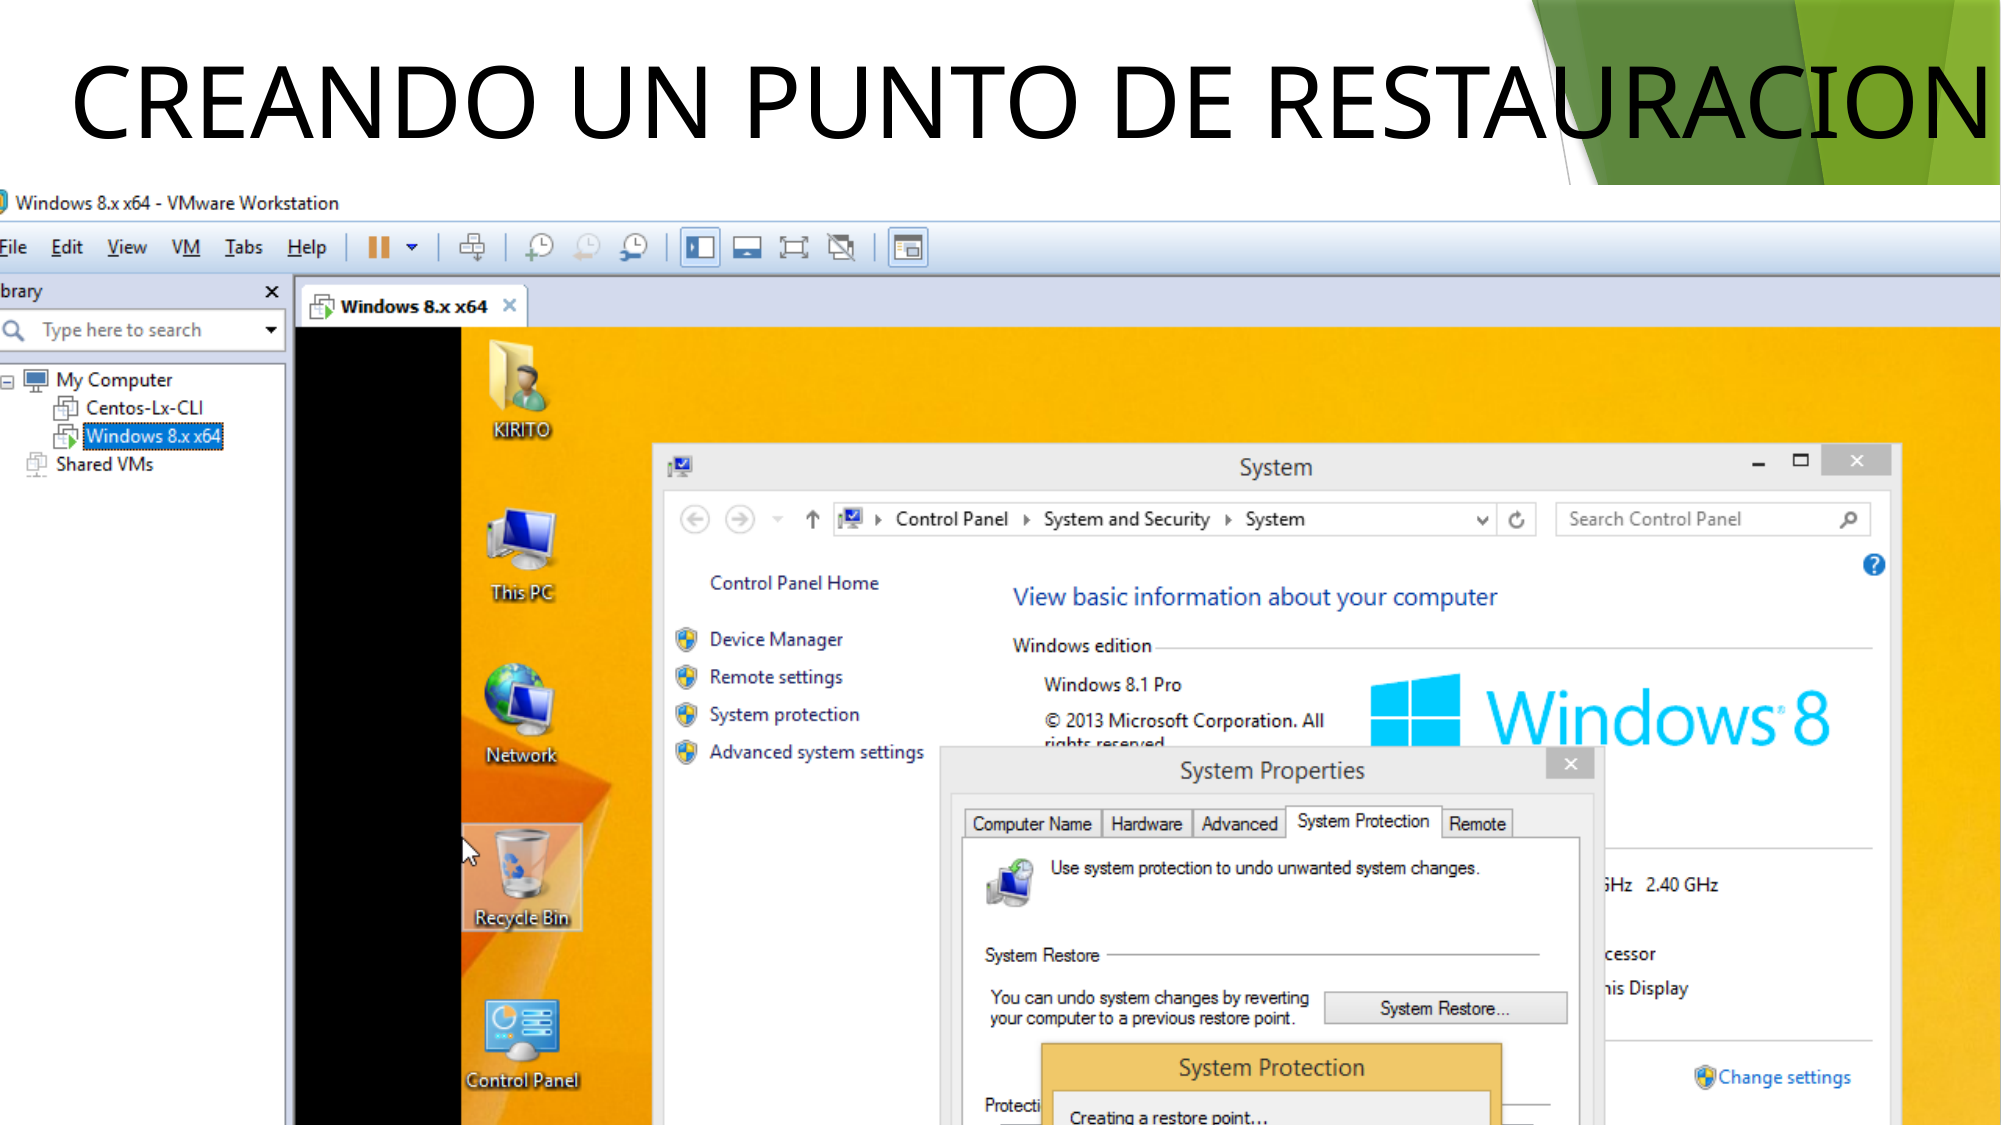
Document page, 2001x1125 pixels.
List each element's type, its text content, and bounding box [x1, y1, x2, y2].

text_box CREANDO UN PUNTO DE RESTAURACION [54, 30, 2000, 166]
picture [0, 185, 2000, 1125]
